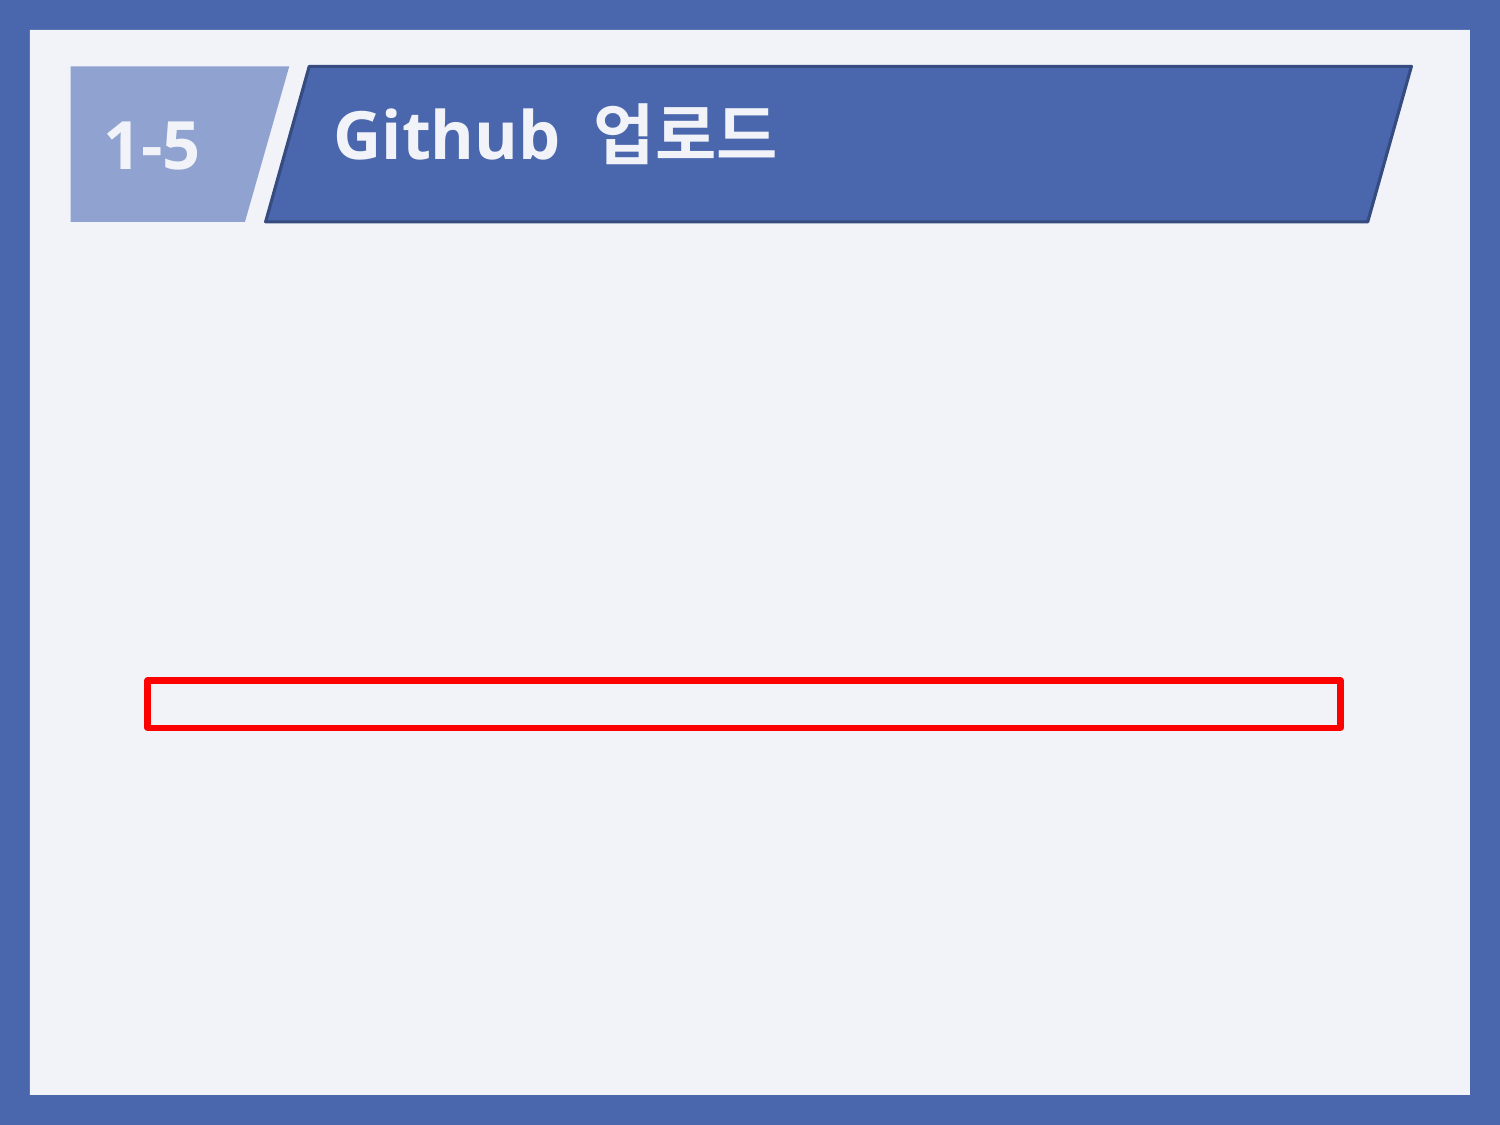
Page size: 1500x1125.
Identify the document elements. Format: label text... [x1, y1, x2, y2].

text_box [69, 64, 291, 224]
text_box [146, 679, 1342, 729]
text_box 1-5 [88, 95, 302, 191]
text_box [264, 64, 1413, 224]
text_box Github 업로드 [318, 85, 1365, 181]
